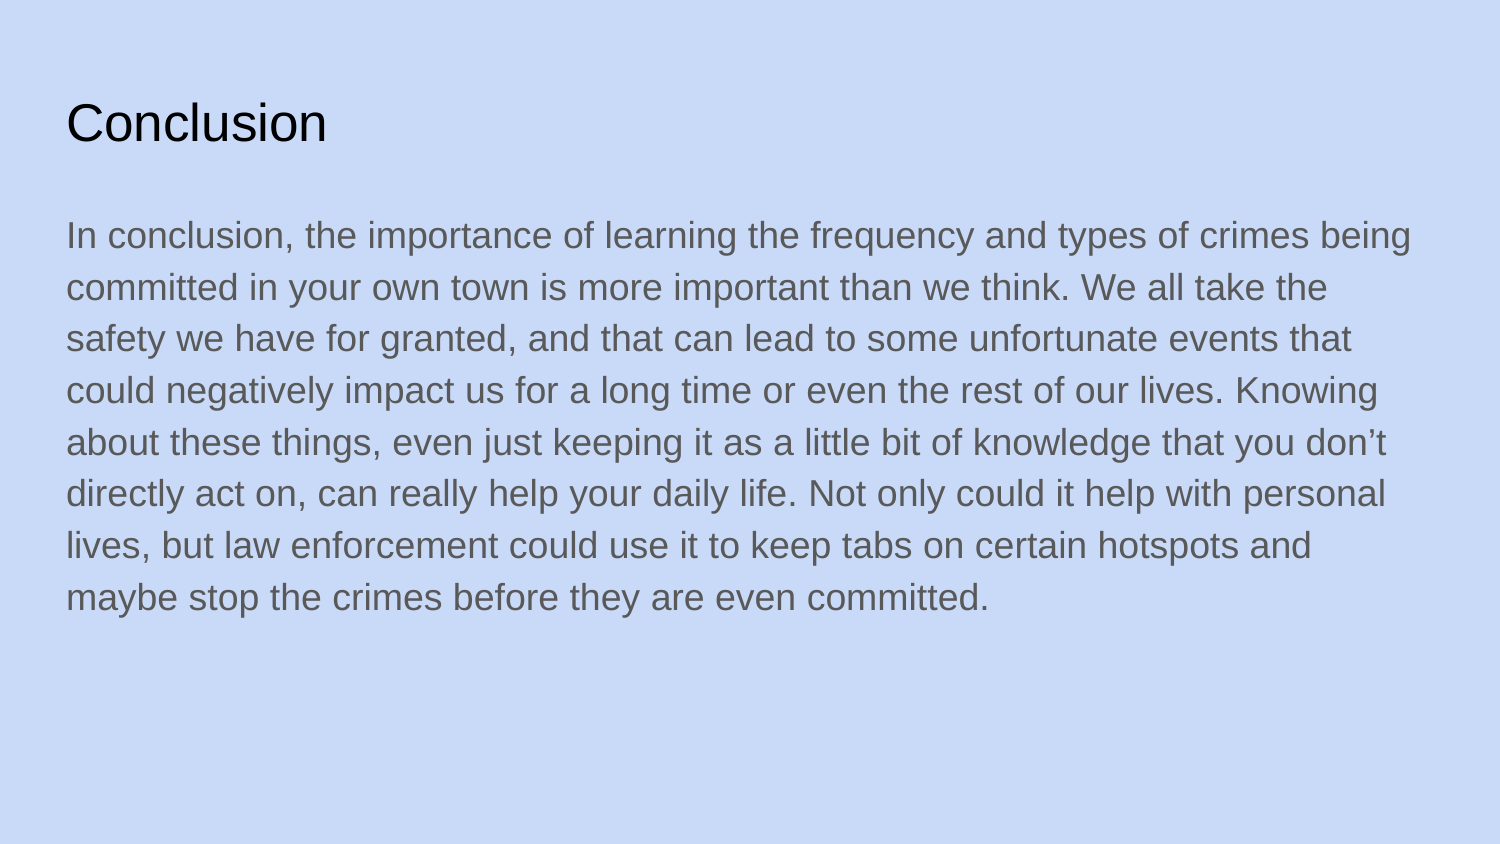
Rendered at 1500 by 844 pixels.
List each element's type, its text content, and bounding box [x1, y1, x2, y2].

title Conclusion [51, 72, 1449, 167]
list In conclusion, the importance of learning the frequency and types of crimes being committed in your own town is more important than we think. We all take the safety we have for granted, and that can lead to some unfortunate events that could negatively impact us for a long time or even the rest of our lives. Knowing about these things, even just keeping it as a little bit of knowledge that you don’t directly act on, can really help your daily life. Not only could it help with personal lives, but law enforcement could use it to keep tabs on certain hotspots and maybe stop the crimes before they are even committed. [51, 189, 1449, 750]
